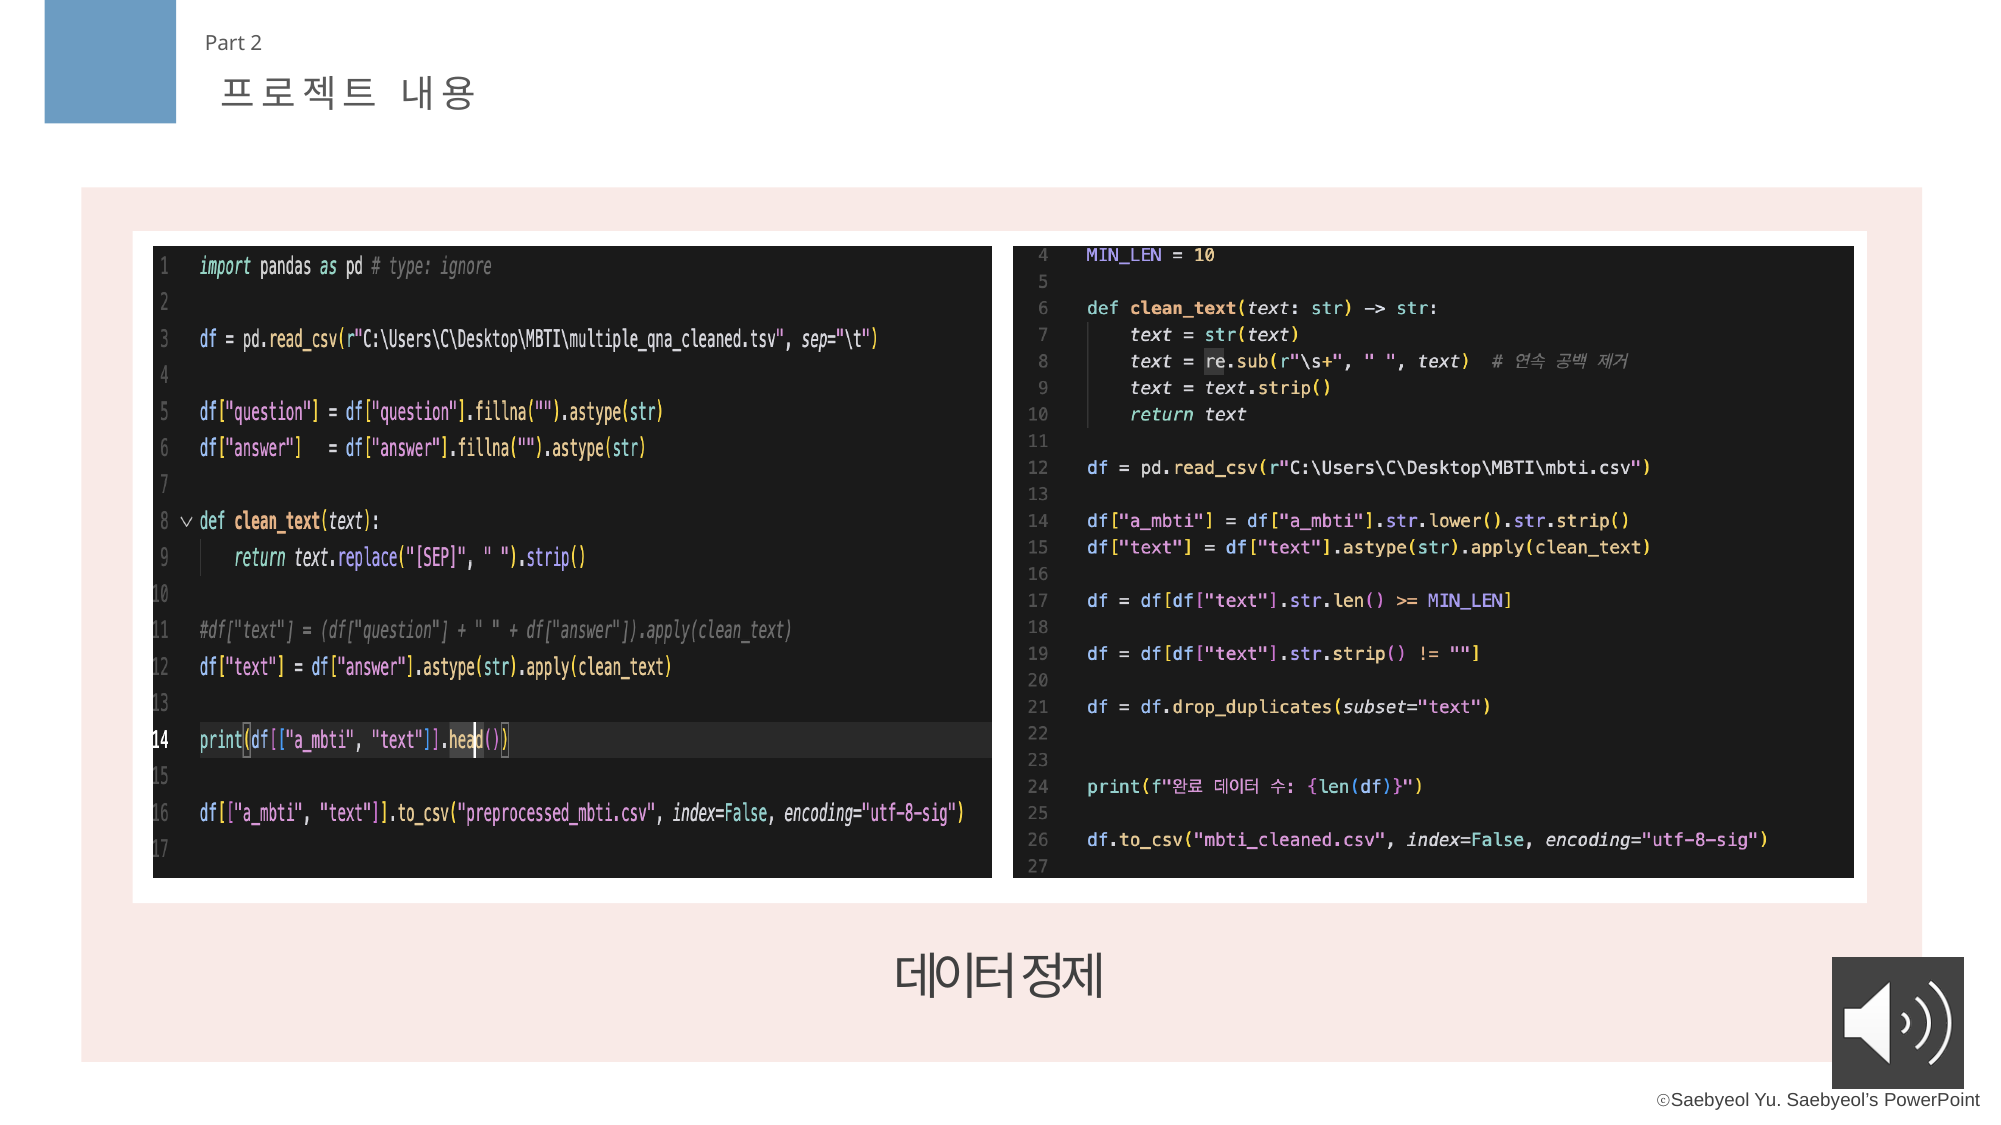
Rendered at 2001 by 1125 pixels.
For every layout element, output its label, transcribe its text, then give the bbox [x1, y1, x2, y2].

text_box Part 2 [189, 22, 277, 63]
picture [153, 246, 992, 879]
picture [1831, 956, 1965, 1090]
text_box [80, 186, 1923, 1063]
text_box [132, 230, 1868, 904]
picture [1012, 246, 1854, 879]
text_box 프로젝트 내용 [205, 62, 491, 123]
text_box 데이터 정제 [878, 937, 1121, 1013]
text_box [44, 0, 177, 124]
